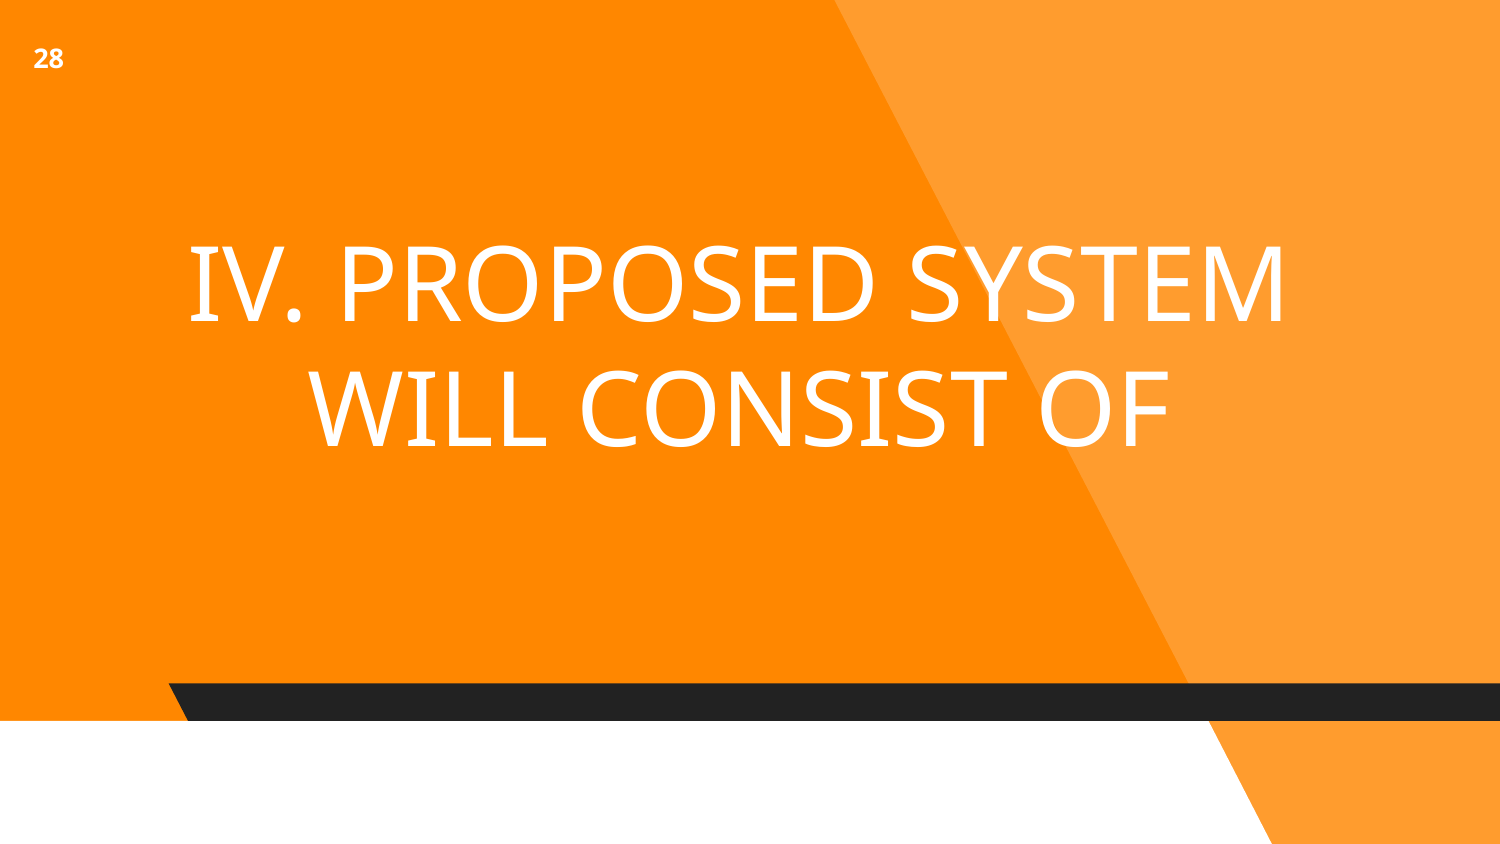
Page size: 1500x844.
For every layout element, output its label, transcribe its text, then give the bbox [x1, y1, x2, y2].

title IV. PROPOSED SYSTEM WILL CONSIST OF [171, 185, 1308, 483]
slide_number 28 [0, 0, 98, 121]
